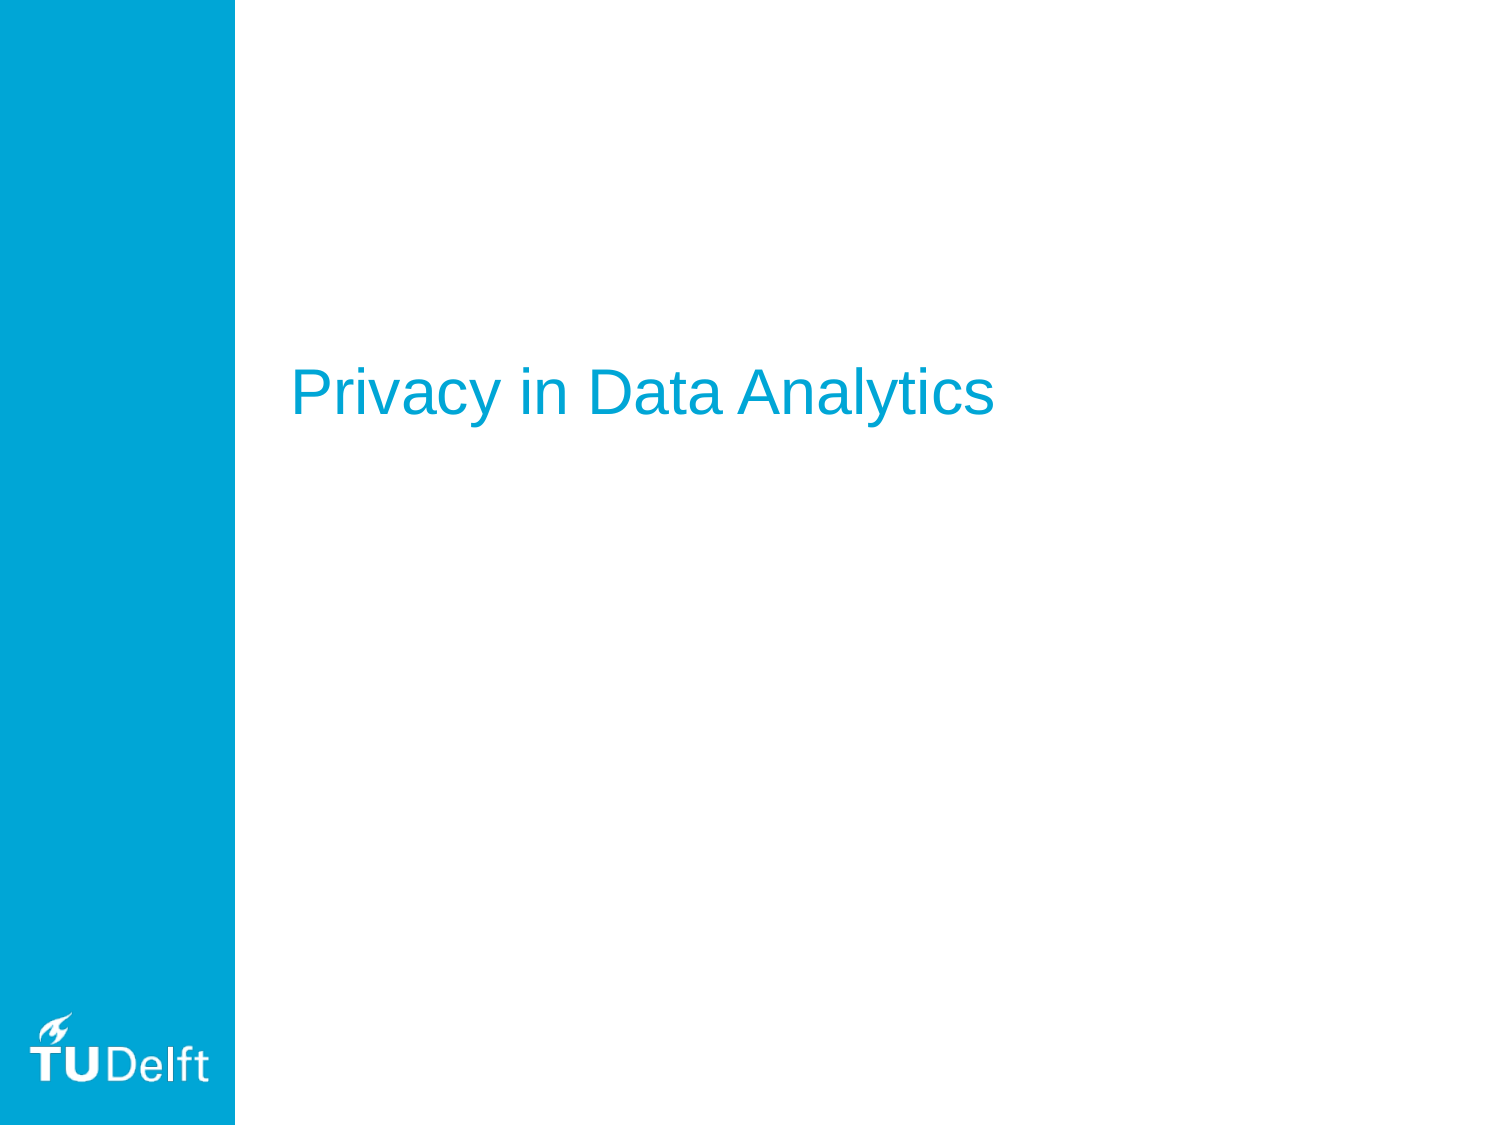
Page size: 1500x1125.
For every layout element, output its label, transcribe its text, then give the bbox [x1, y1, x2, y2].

title Privacy in Data Analytics [290, 349, 1500, 591]
